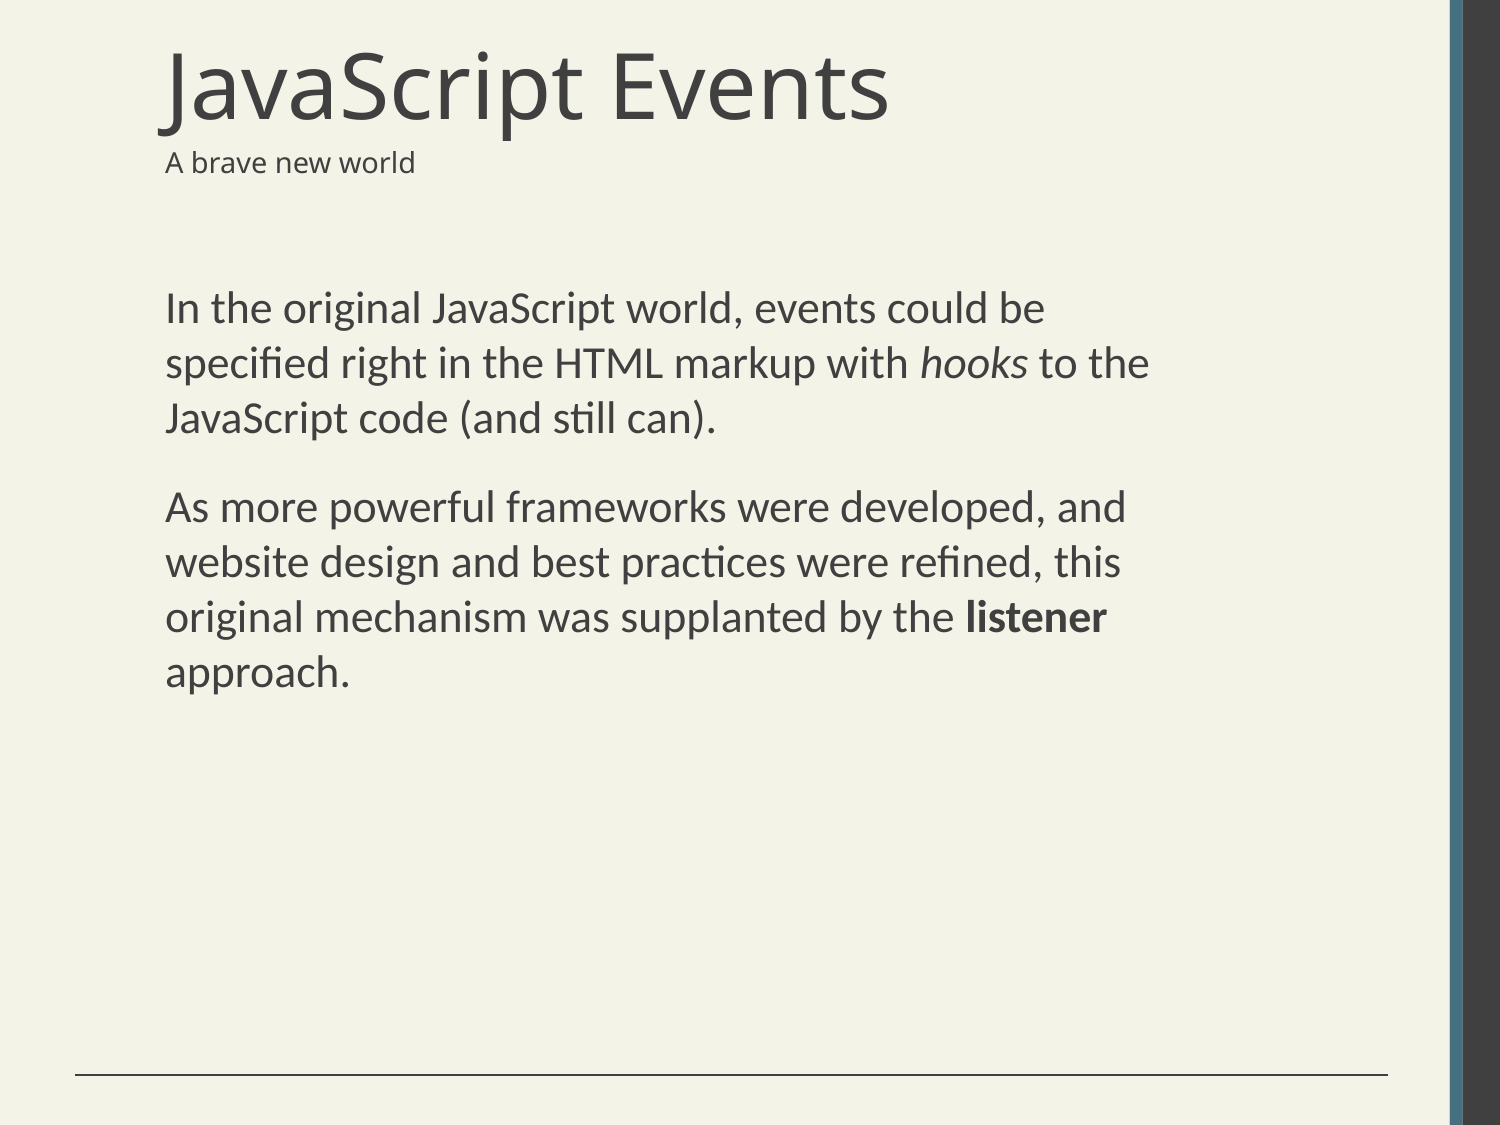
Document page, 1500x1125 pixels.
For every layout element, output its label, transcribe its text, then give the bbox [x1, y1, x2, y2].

list In the original JavaScript world, events could be specified right in the HTML markup with hooks to the JavaScript code (and still can). As more powerful frameworks were developed, and website design and best practices were refined, this original mechanism was supplanted by the listener approach. [150, 270, 1200, 1013]
title JavaScript Events [150, 20, 1425, 188]
list A brave new world [150, 137, 1200, 188]
